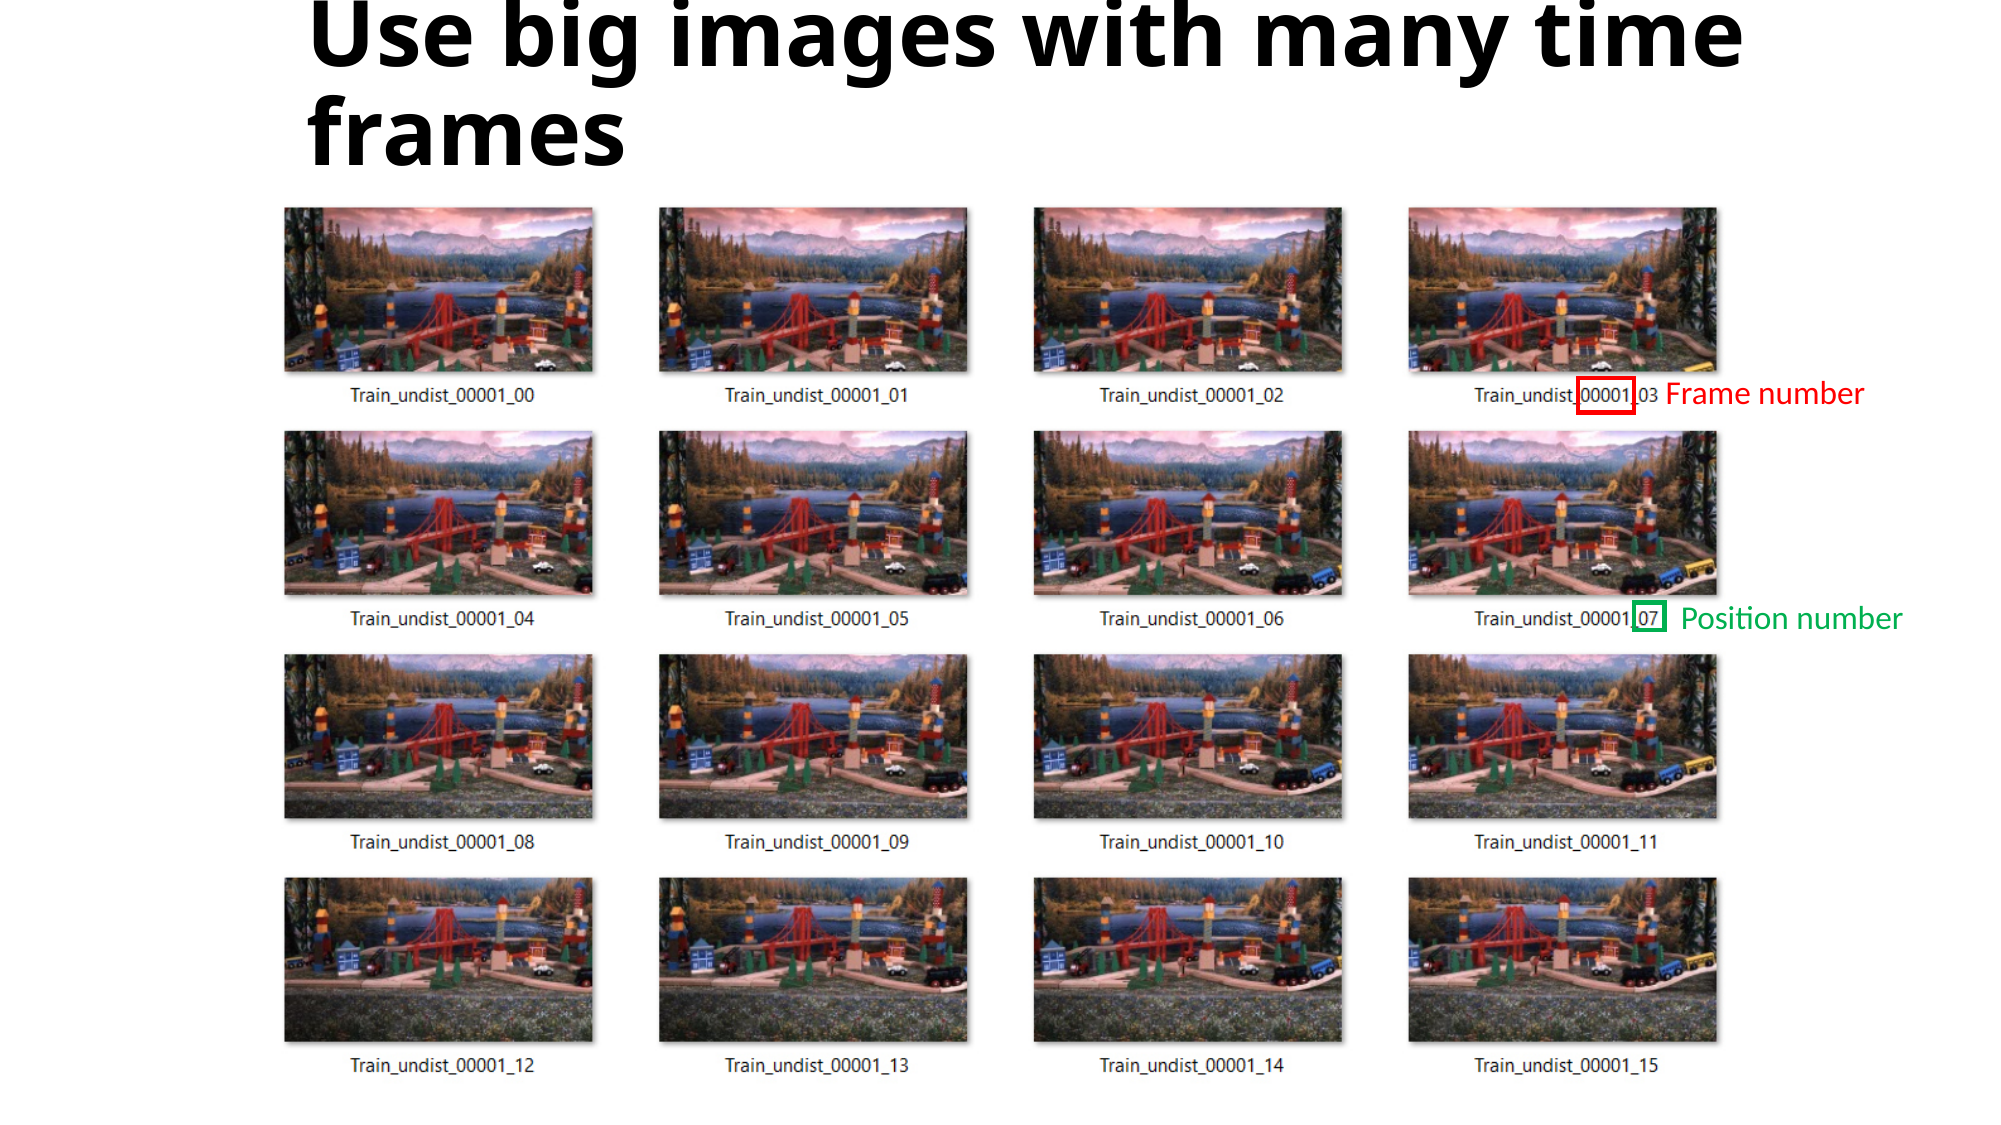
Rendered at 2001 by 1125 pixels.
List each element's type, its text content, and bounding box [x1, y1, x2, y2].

text_box Position number [1728, 588, 1919, 644]
text_box Frame number [1728, 364, 1881, 419]
picture [272, 195, 1728, 1086]
title Use big images with many time frames [291, 0, 2000, 196]
